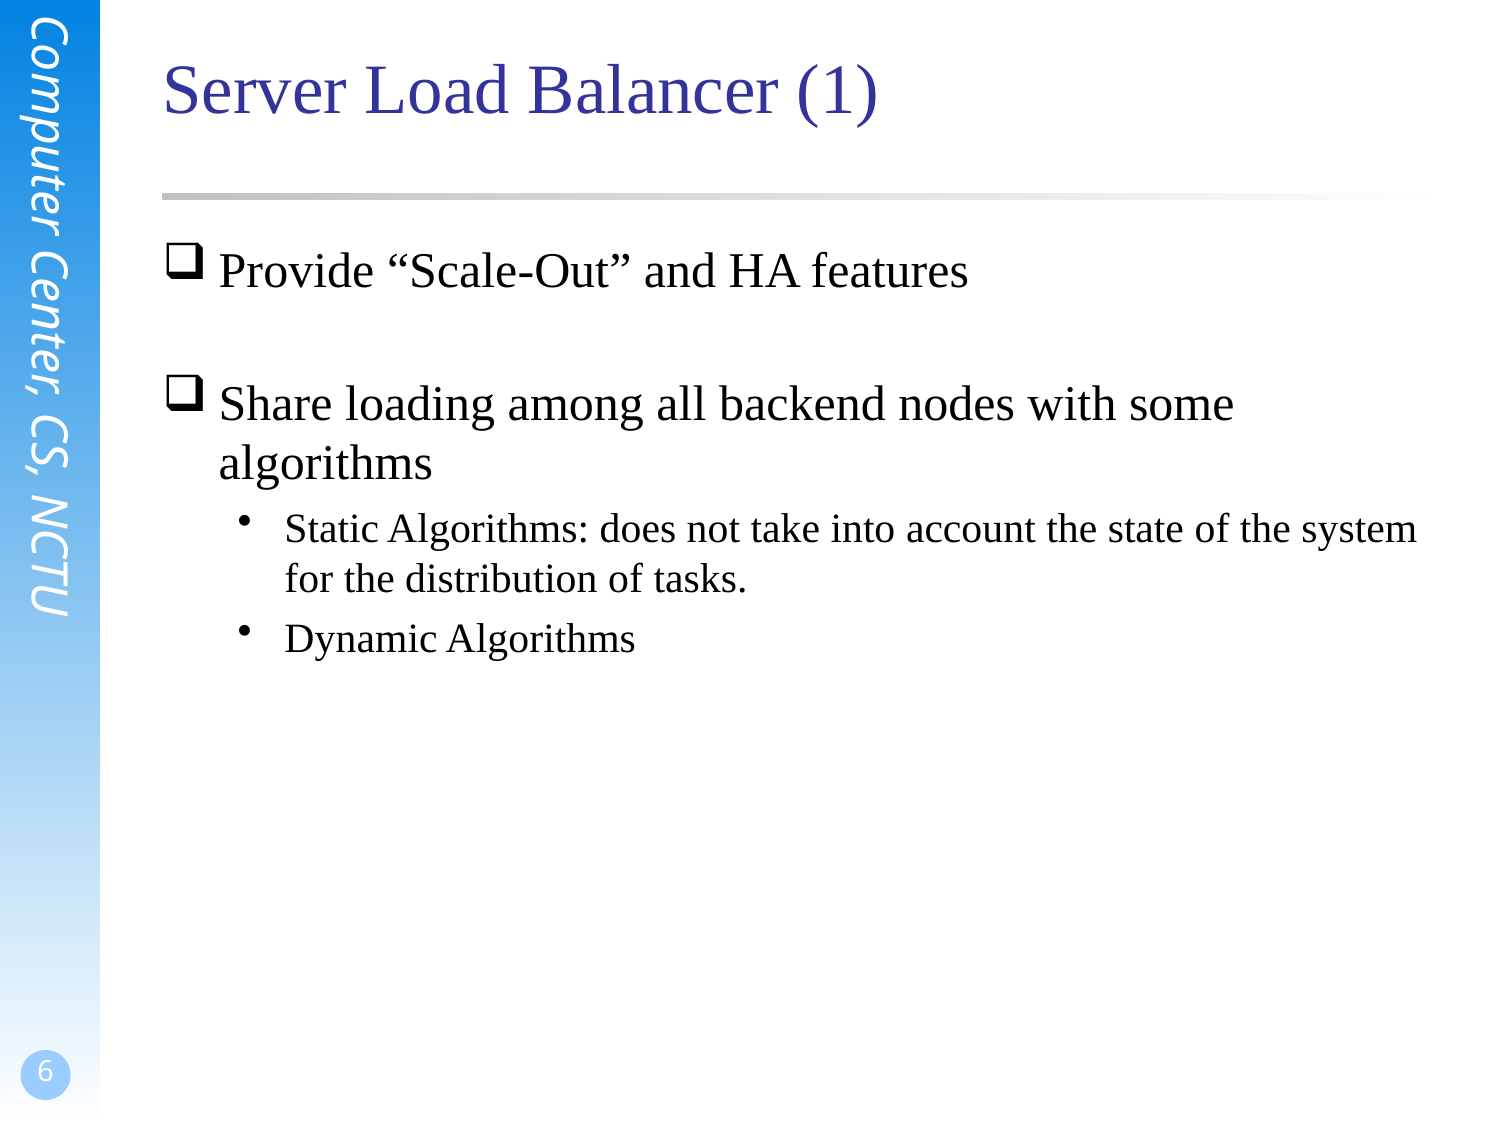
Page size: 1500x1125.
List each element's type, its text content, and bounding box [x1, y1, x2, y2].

title Server Load Balancer (1) [162, 42, 1438, 231]
list Provide “Scale-Out” and HA features Share loading among all backend nodes with some algorithms Static Algorithms: does not take into account the state of the system for the distribution of tasks. Dynamic Algorithms [162, 237, 1438, 1000]
